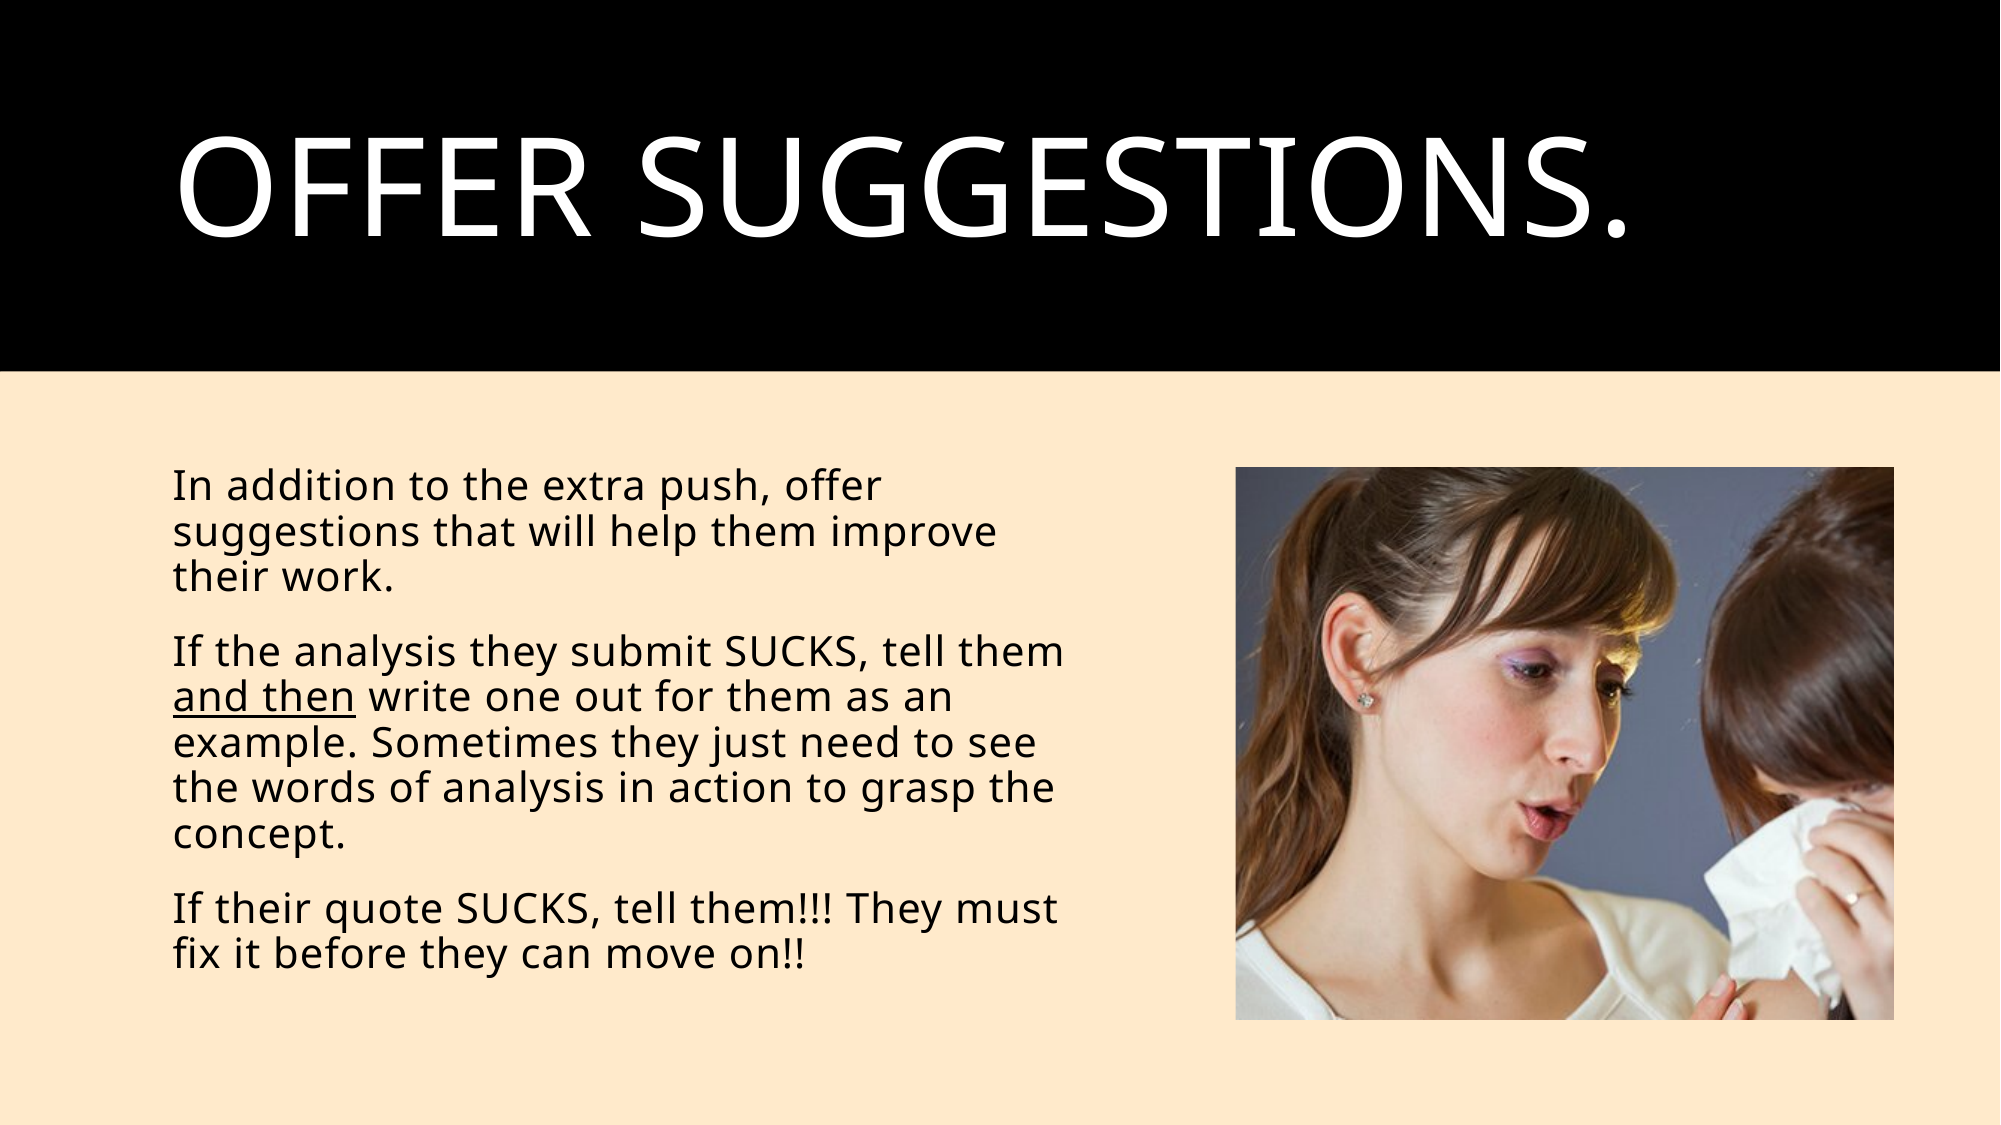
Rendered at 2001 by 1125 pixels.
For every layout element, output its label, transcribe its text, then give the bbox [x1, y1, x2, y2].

text_box [0, 372, 2000, 1125]
picture [1235, 467, 1894, 1020]
text_box [0, 0, 2000, 372]
list In addition to the extra push, offer suggestions that will help them improve their work. If the analysis they submit SUCKS, tell them and then write one out for them as an example. Sometimes they just need to see the words of analysis in action to grasp the concept. If their quote SUCKS, tell them!!! They must fix it before they can move on!! [157, 456, 1107, 1020]
title Offer suggestions. [157, 52, 1842, 332]
